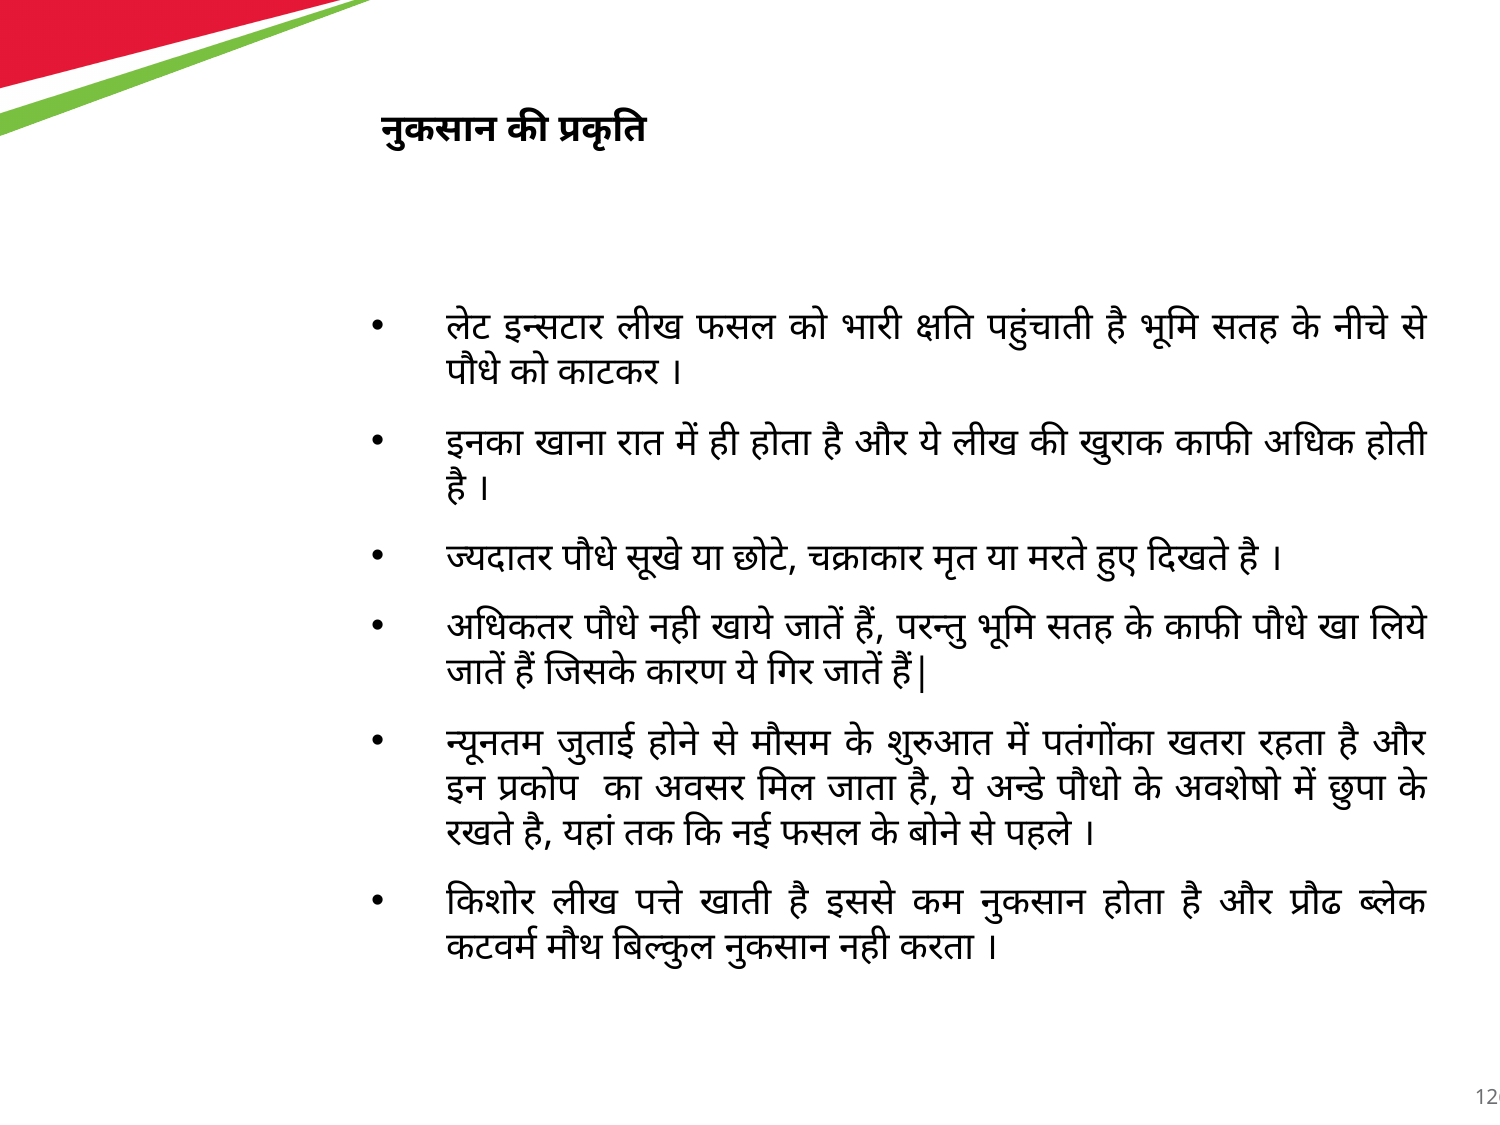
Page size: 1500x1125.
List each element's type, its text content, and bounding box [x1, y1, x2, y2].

text_box नुकसान की प्रकृति [366, 96, 662, 157]
text_box लेट इन्सटार लीख फसल को भारी क्षति पहुंचाती है भूमि सतह के नीचे से पौधे को काटकर । इनका खाना रात में ही होता है और ये लीख की खुराक काफी अधिक होती है । ज्यदातर पौधे सूखे या छोटे, चक्राकार मृत या मरते हुए दिखते है । अधिकतर पौधे नही खाये जातें हैं, परन्तु भूमि सतह के काफी पौधे खा लिये जातें हैं जिसके कारण ये गिर जातें हैं| न्यूनतम जुताई होने से मौसम के शुरुआत में पतंगोंका खतरा रहता है और इन प्रकोप का अवसर मिल जाता है, ये अन्डे पौधो के अवशेषो में छुपा के रखते है, यहां तक ​​कि नई फसल के बोने से पहले । किशोर लीख पत्ते खाती है इससे कम नुकसान होता है और प्रौढ ब्लेक कटवर्म मौथ बिल्कुल नुकसान नही करता । [356, 295, 1442, 975]
picture [0, 0, 373, 136]
